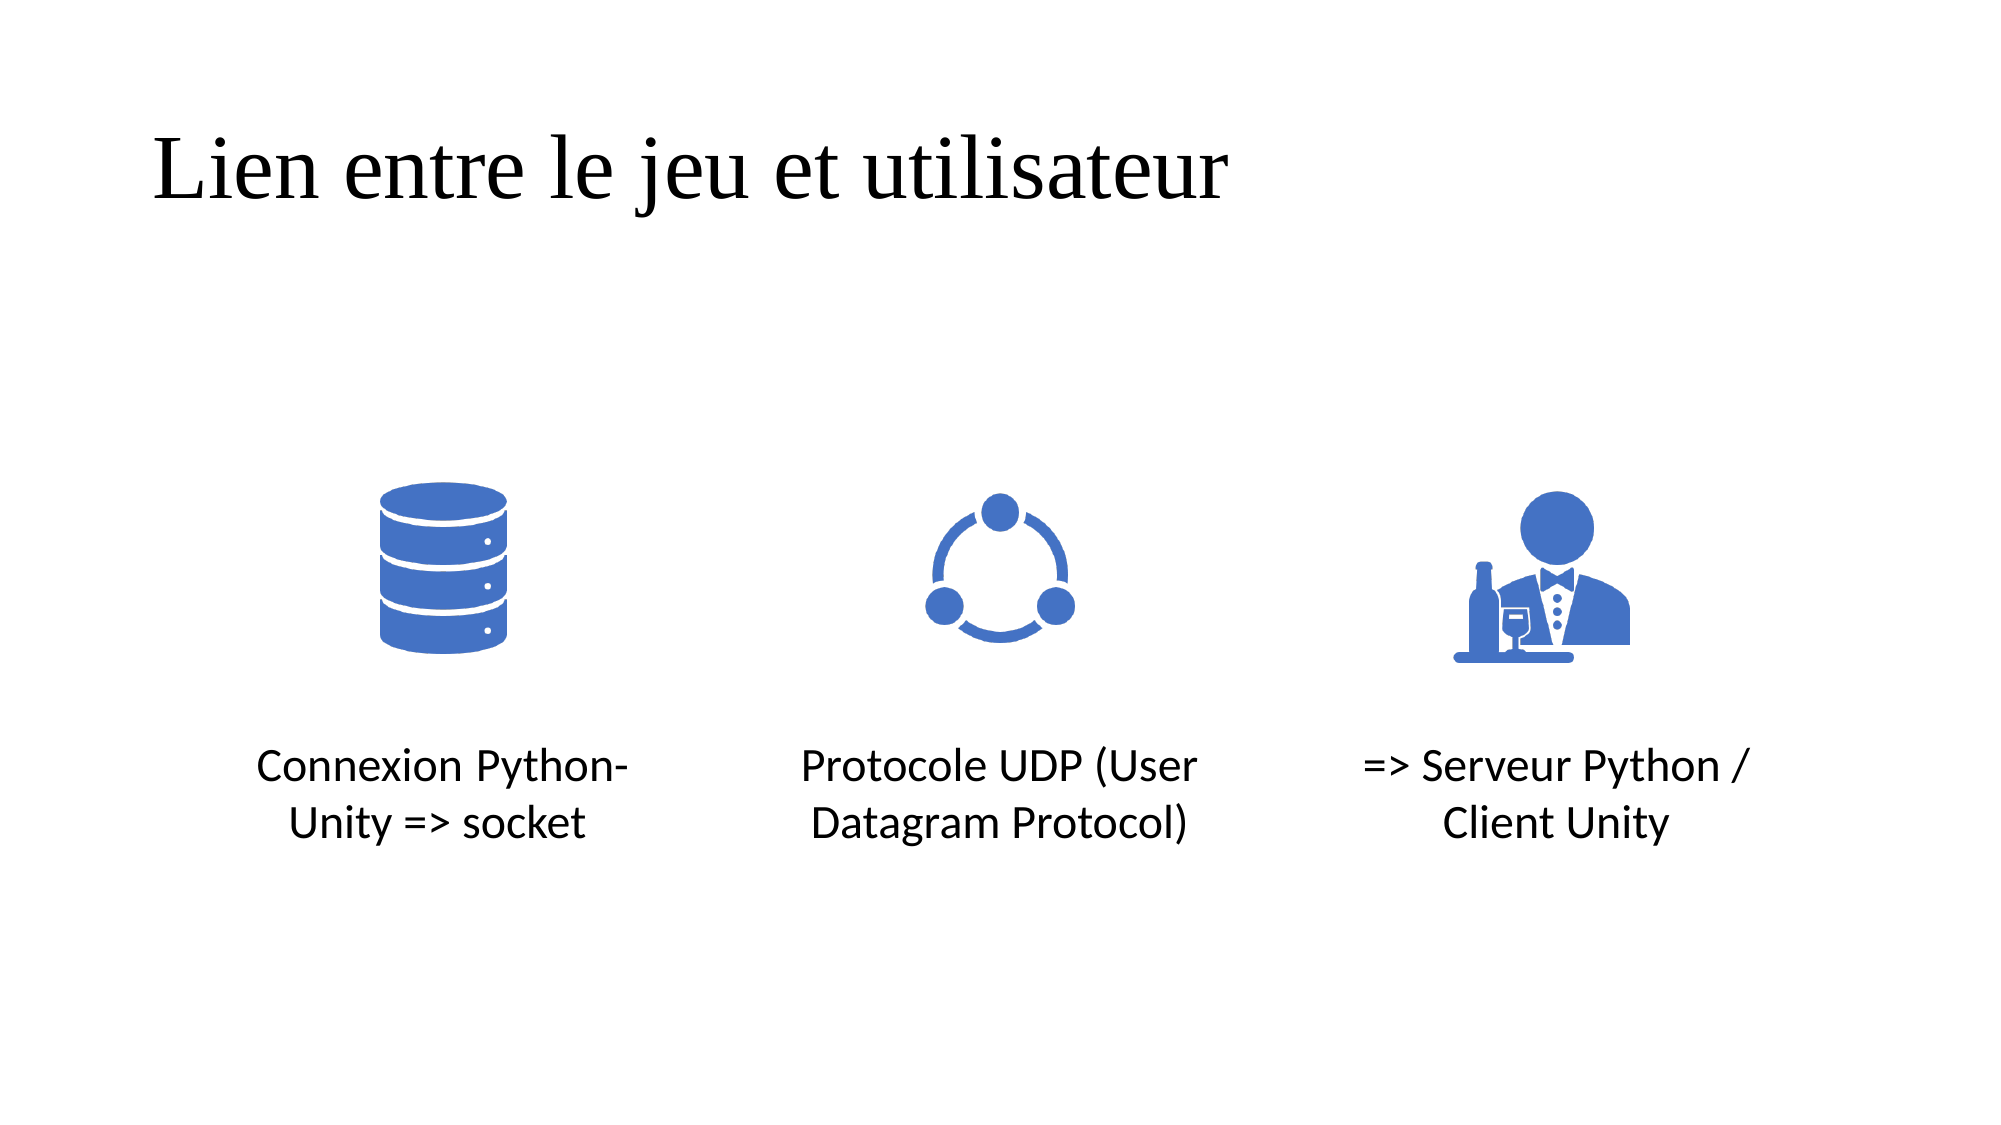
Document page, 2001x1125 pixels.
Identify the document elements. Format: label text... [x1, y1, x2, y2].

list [137, 299, 1863, 1014]
title Lien entre le jeu et utilisateur [137, 59, 1863, 278]
